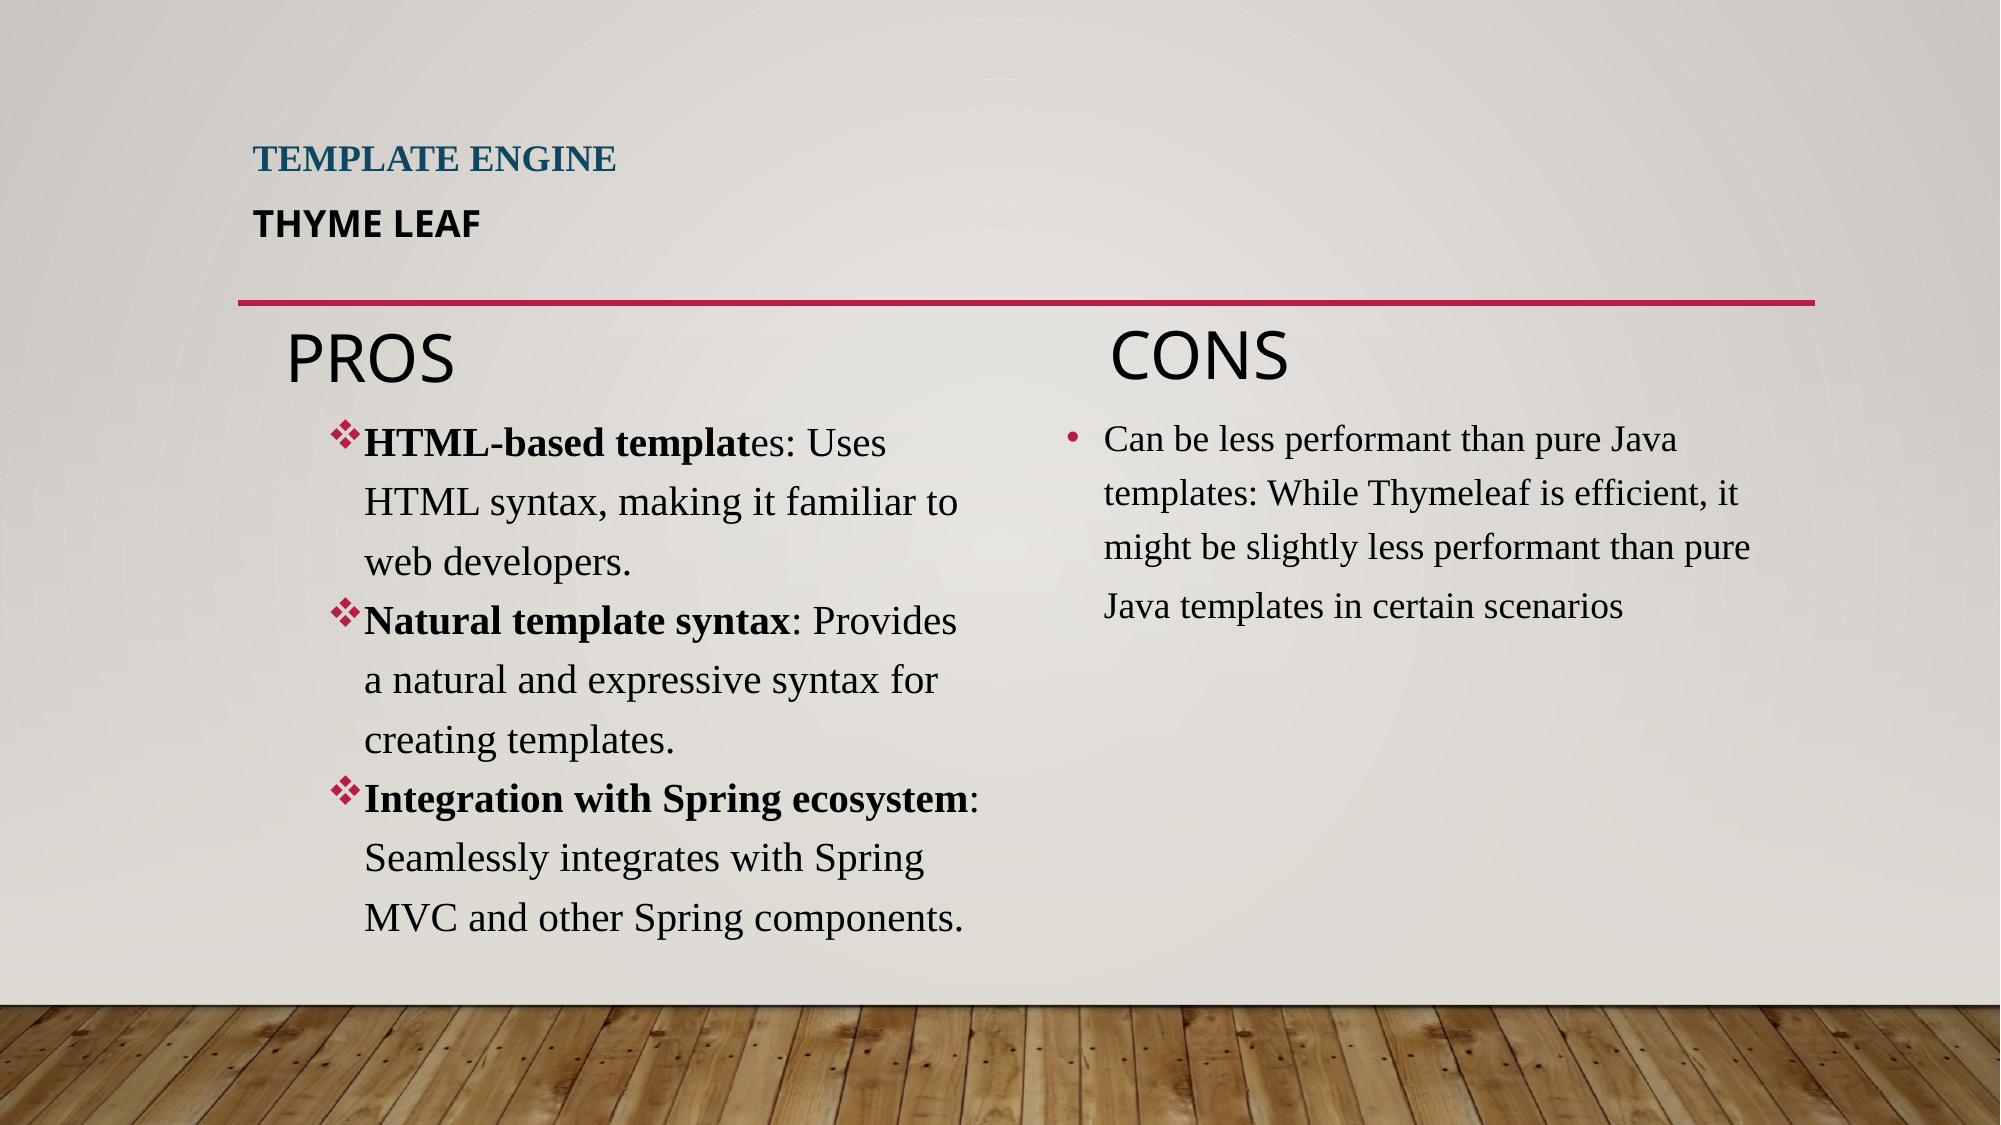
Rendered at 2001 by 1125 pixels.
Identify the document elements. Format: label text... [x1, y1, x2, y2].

title Template Engine Thyme leaf [237, 132, 1814, 306]
picture [0, 1005, 2000, 1125]
list Can be less performant than pure Java templates: While Thymeleaf is efficient, it might be slightly less performant than pure Java templates in certain scenarios [1051, 397, 1814, 963]
text_box PROS [270, 308, 749, 404]
list HTML-based templates: Uses HTML syntax, making it familiar to web developers. Natural template syntax: Provides a natural and expressive syntax for creating templates. Integration with Spring ecosystem: Seamlessly integrates with Spring MVC and other Spring components. [237, 397, 1000, 964]
text_box CONS [1094, 305, 1573, 401]
